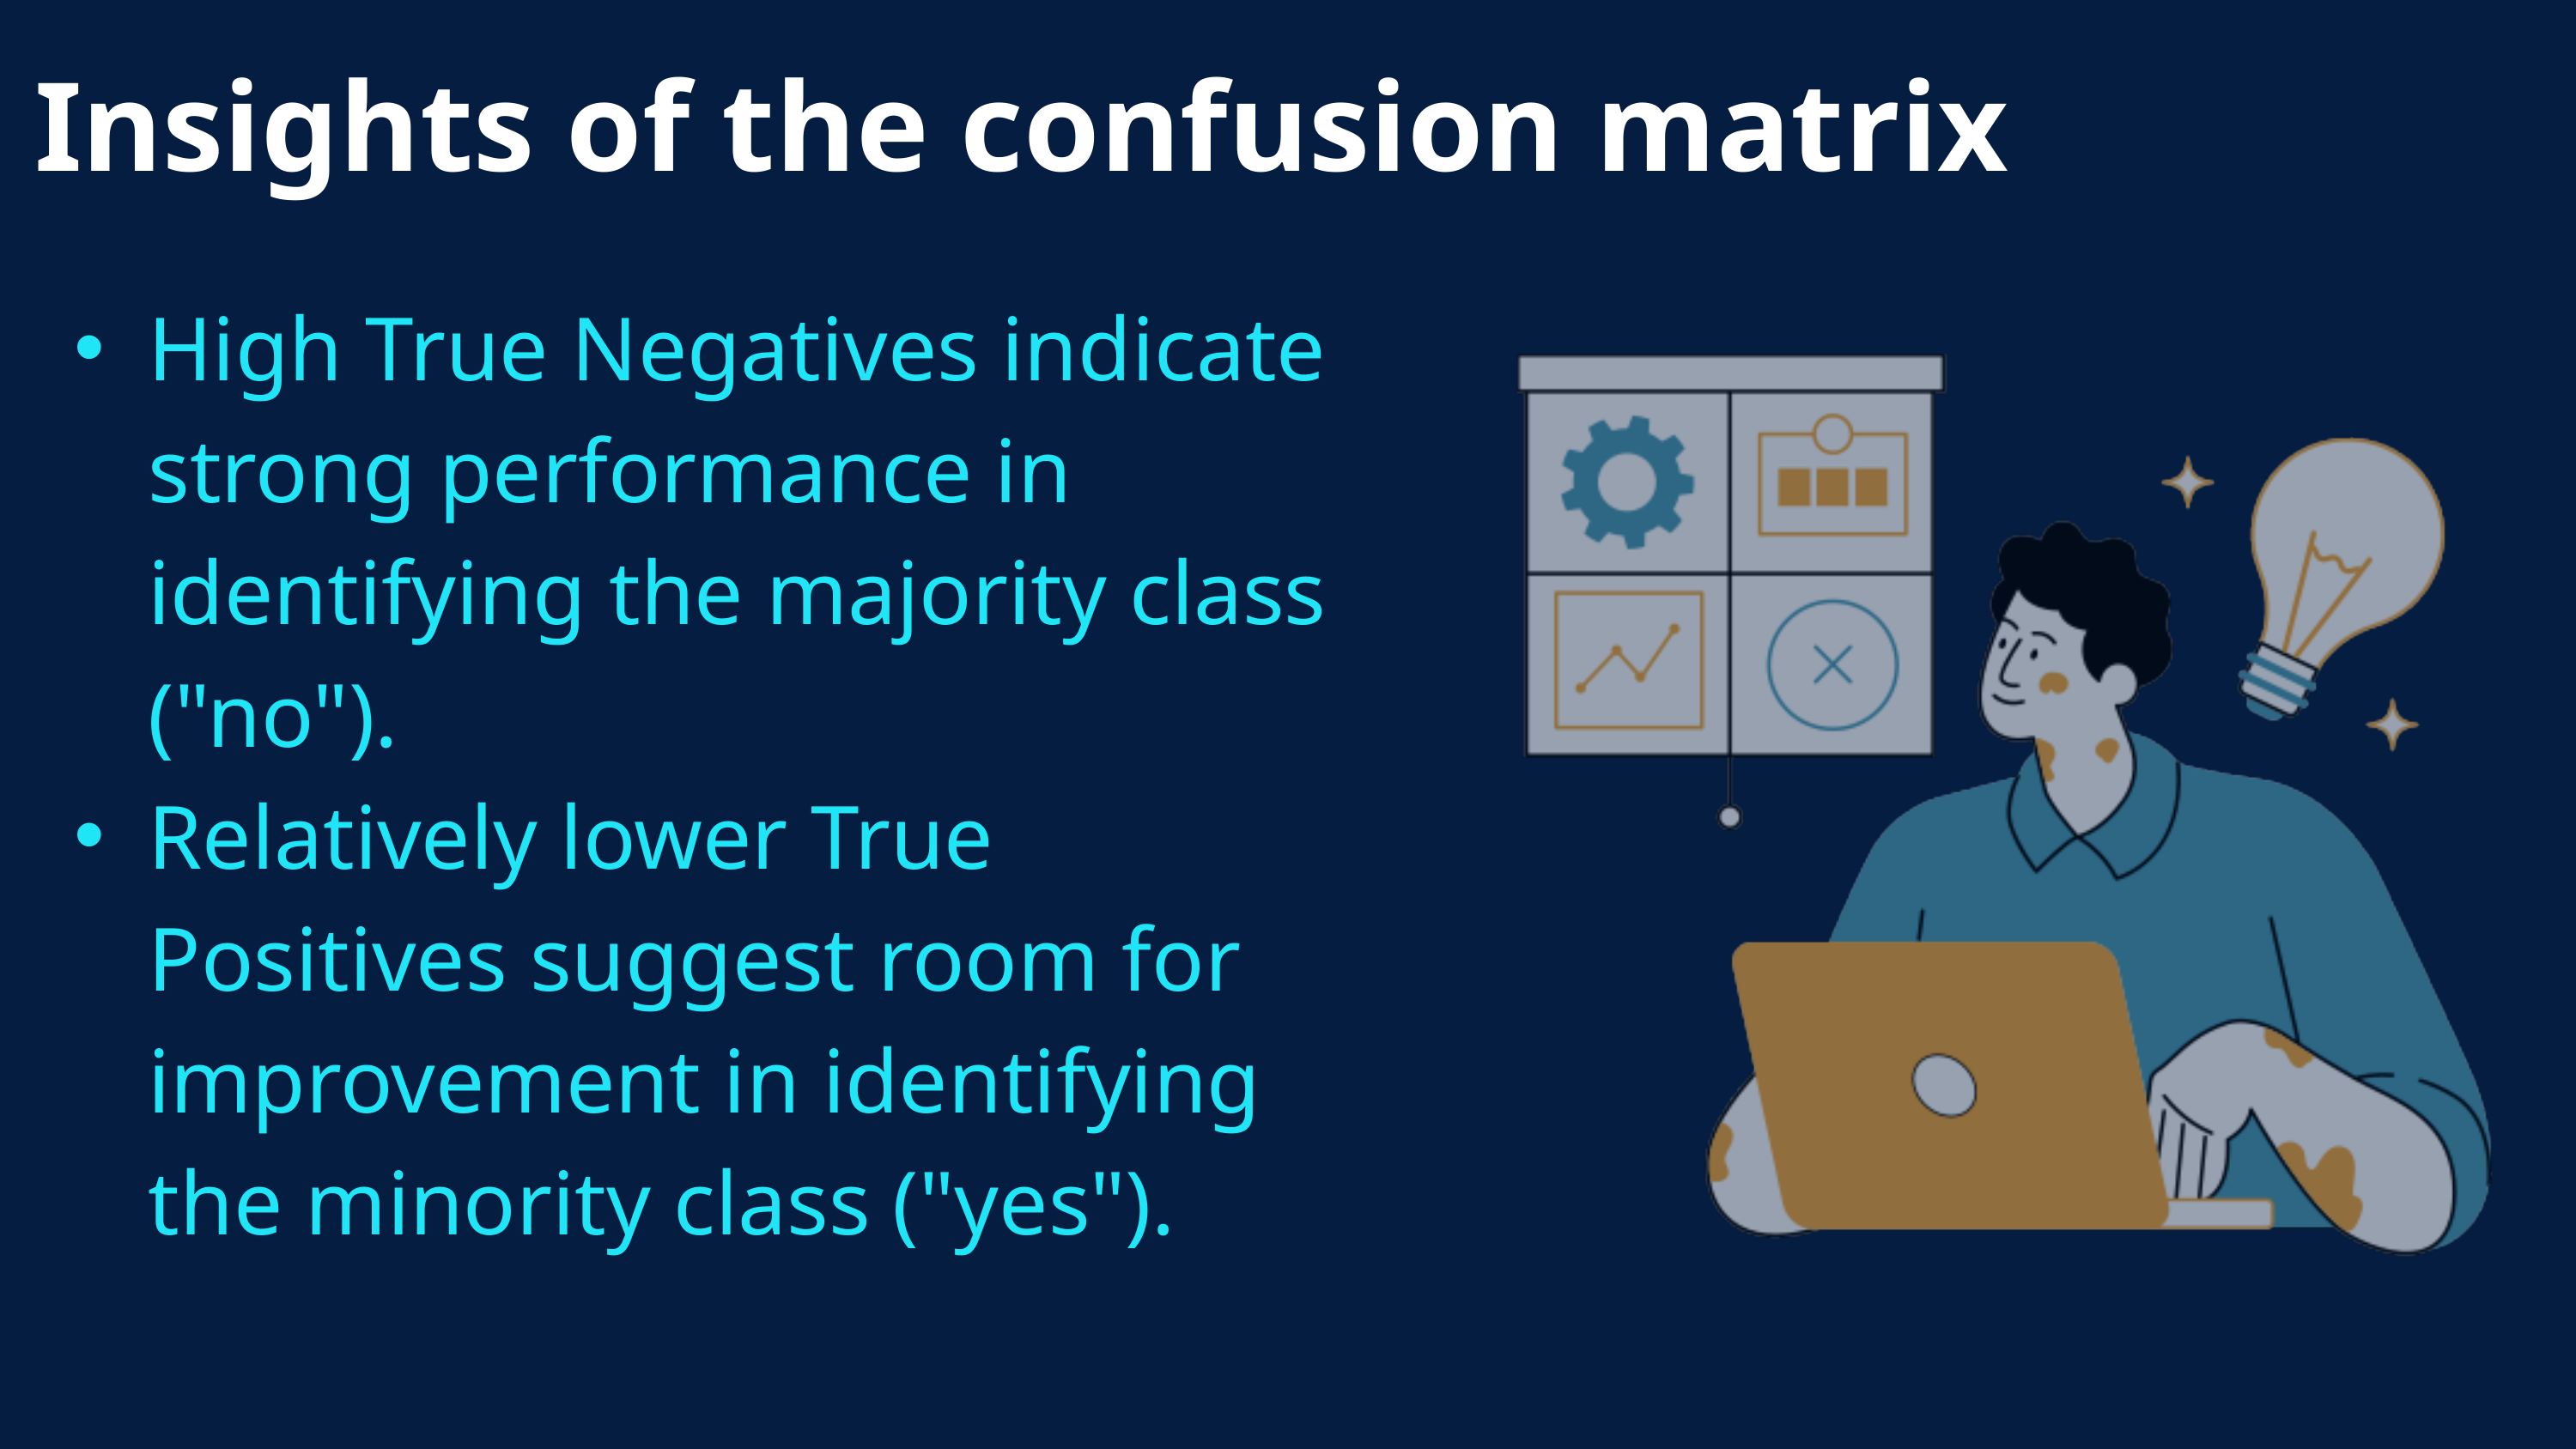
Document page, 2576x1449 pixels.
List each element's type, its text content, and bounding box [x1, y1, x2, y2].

text_box High True Negatives indicate strong performance in identifying the majority class ("no"). Relatively lower True Positives suggest room for improvement in identifying the minority class ("yes"). [0, 197, 1373, 1375]
text_box Insights of the confusion matrix [0, 23, 2178, 197]
text_box [1516, 354, 2509, 1270]
